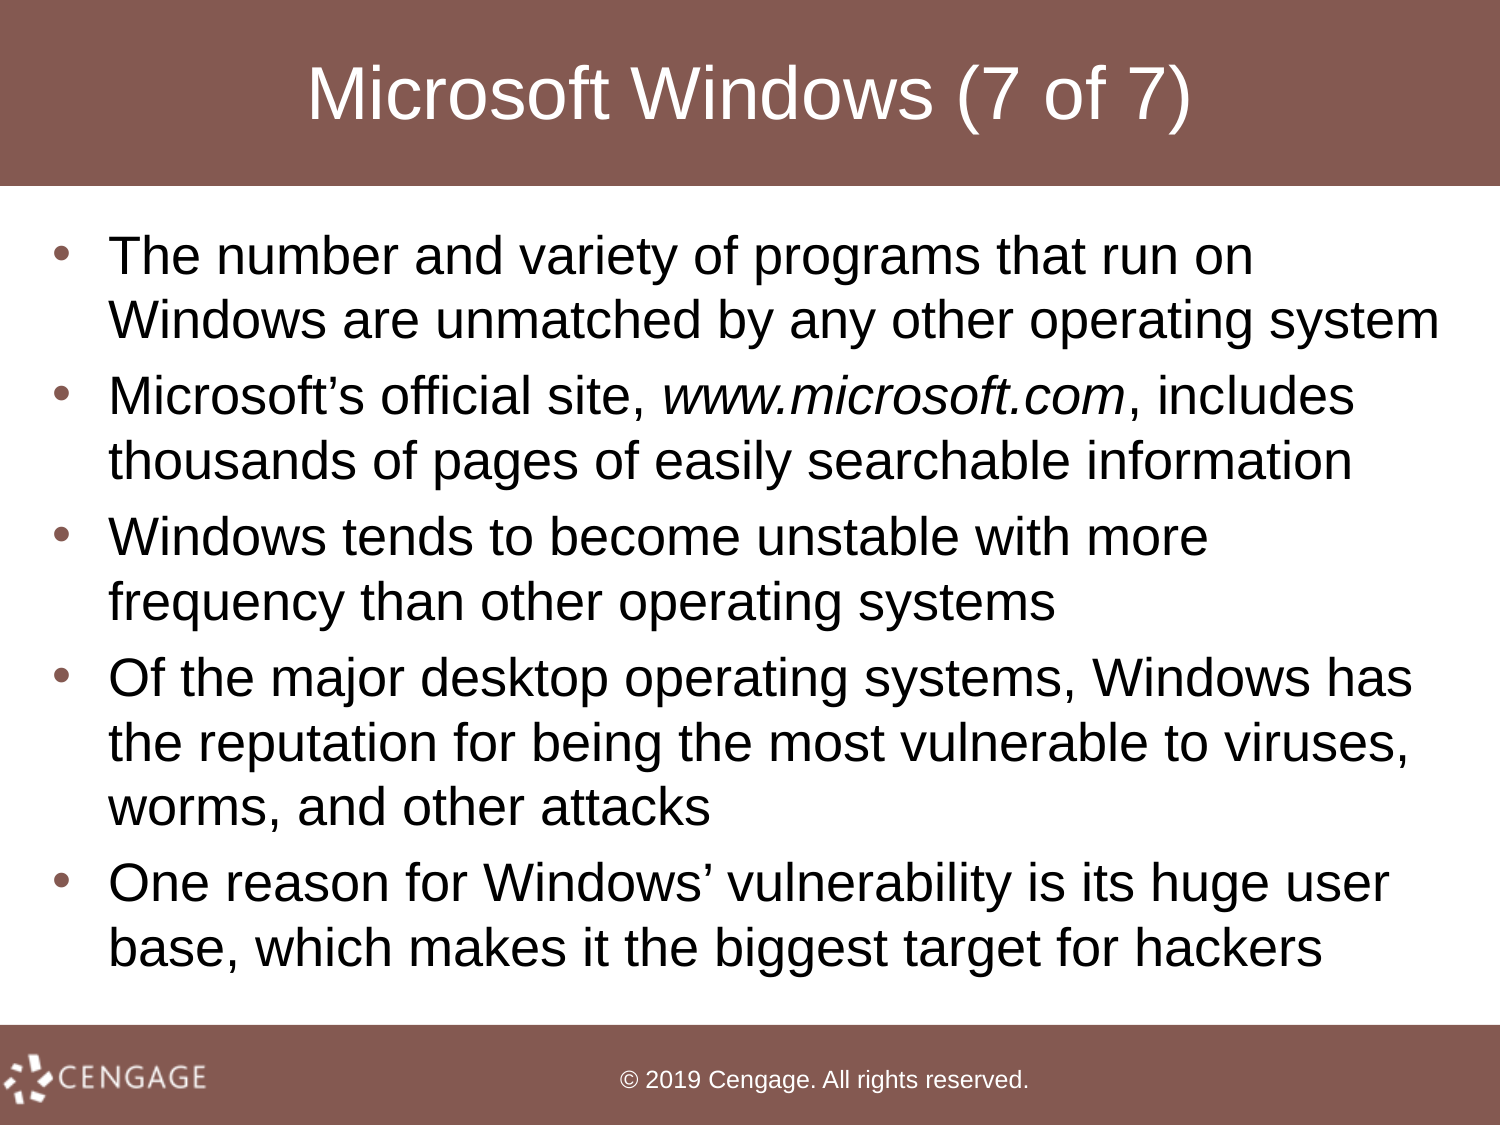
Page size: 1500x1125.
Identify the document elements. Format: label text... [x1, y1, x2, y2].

picture [0, 1051, 211, 1106]
list The number and variety of programs that run on Windows are unmatched by any other operating system Microsoft’s official site, www.microsoft.com, includes thousands of pages of easily searchable information Windows tends to become unstable with more frequency than other operating systems Of the major desktop operating systems, Windows has the reputation for being the most vulnerable to viruses, worms, and other attacks One reason for Windows’ vulnerability is its huge user base, which makes it the biggest target for hackers [37, 212, 1475, 1005]
title Microsoft Windows (7 of 7) [75, 4, 1425, 175]
